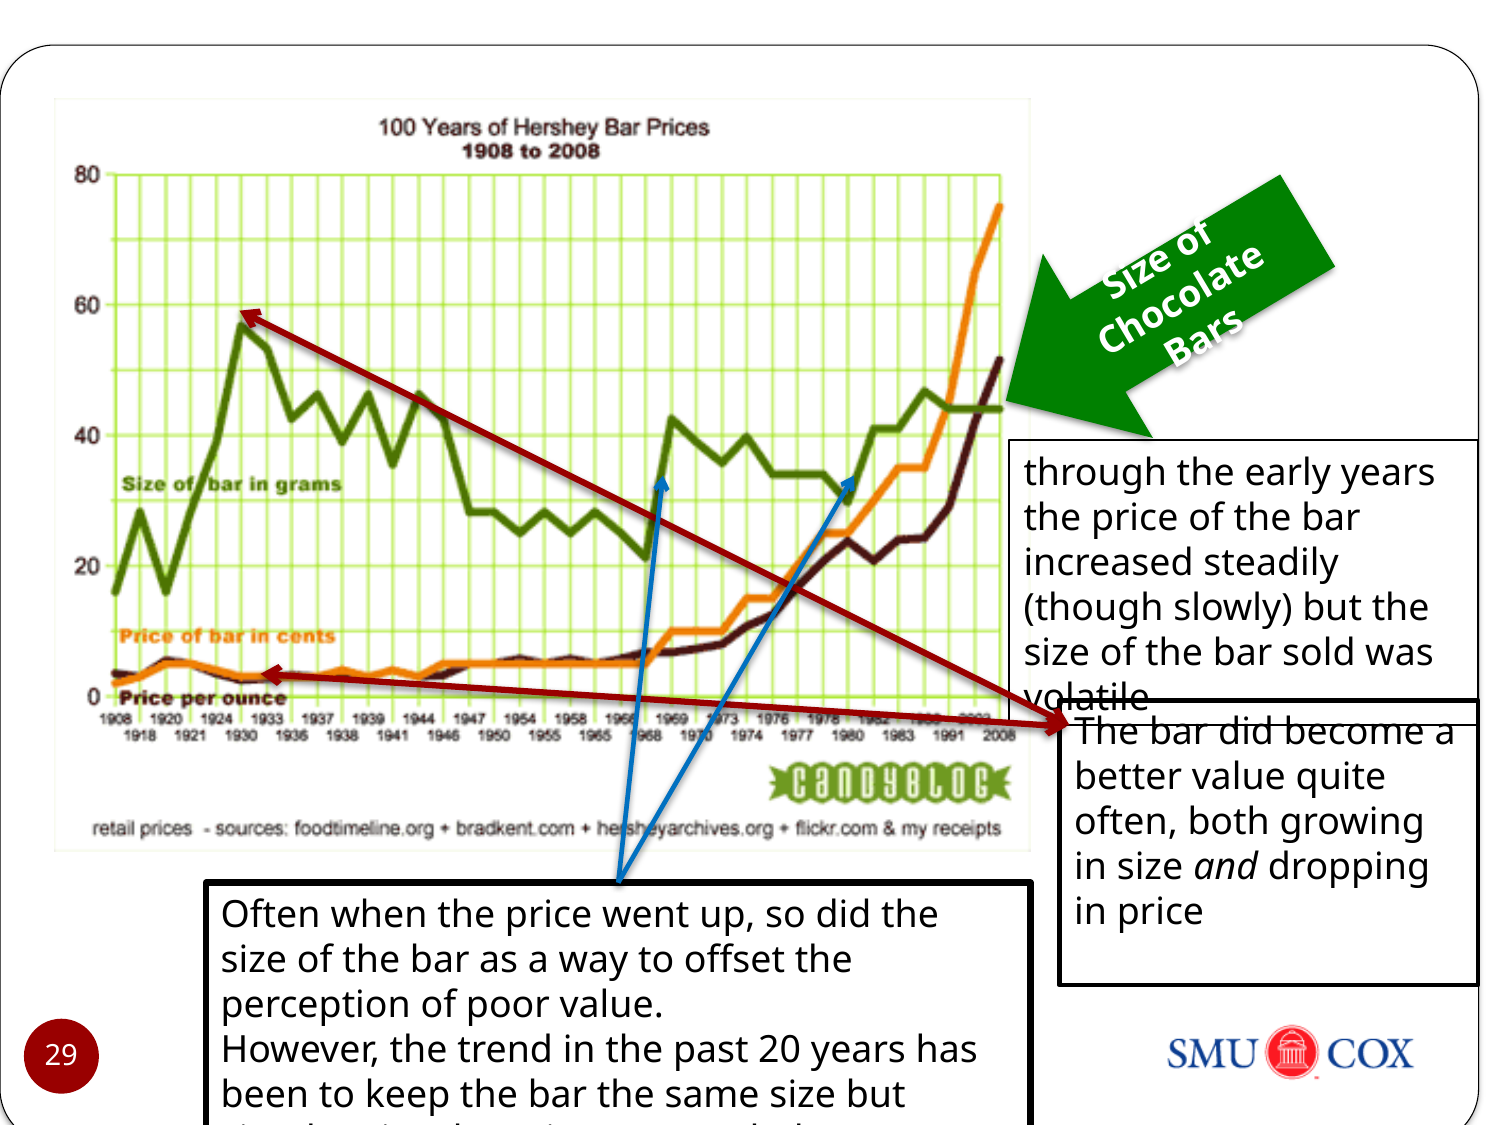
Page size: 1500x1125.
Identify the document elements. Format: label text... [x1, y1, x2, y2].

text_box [239, 310, 1070, 726]
text_box through the early years the price of the bar increased steadily (though slowly) but the size of the bar sold was volatile [1075, 440, 1479, 700]
text_box Often when the price went up, so did the size of the bar as a way to offset the perception of poor value. However, the trend in the past 20 years has been to keep the bar the same size but simply raise the prices as needed. [205, 882, 1031, 1125]
picture [1155, 1012, 1427, 1093]
text_box Size of Chocolate Bars [1035, 173, 1336, 439]
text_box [260, 673, 611, 727]
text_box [860, 673, 1067, 727]
picture [54, 98, 1031, 853]
slide_number 29 [23, 1018, 99, 1094]
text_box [617, 475, 855, 883]
text_box The bar did become a better value quite often, both growing in size and dropping in price [1059, 700, 1479, 985]
picture [855, 727, 1031, 853]
